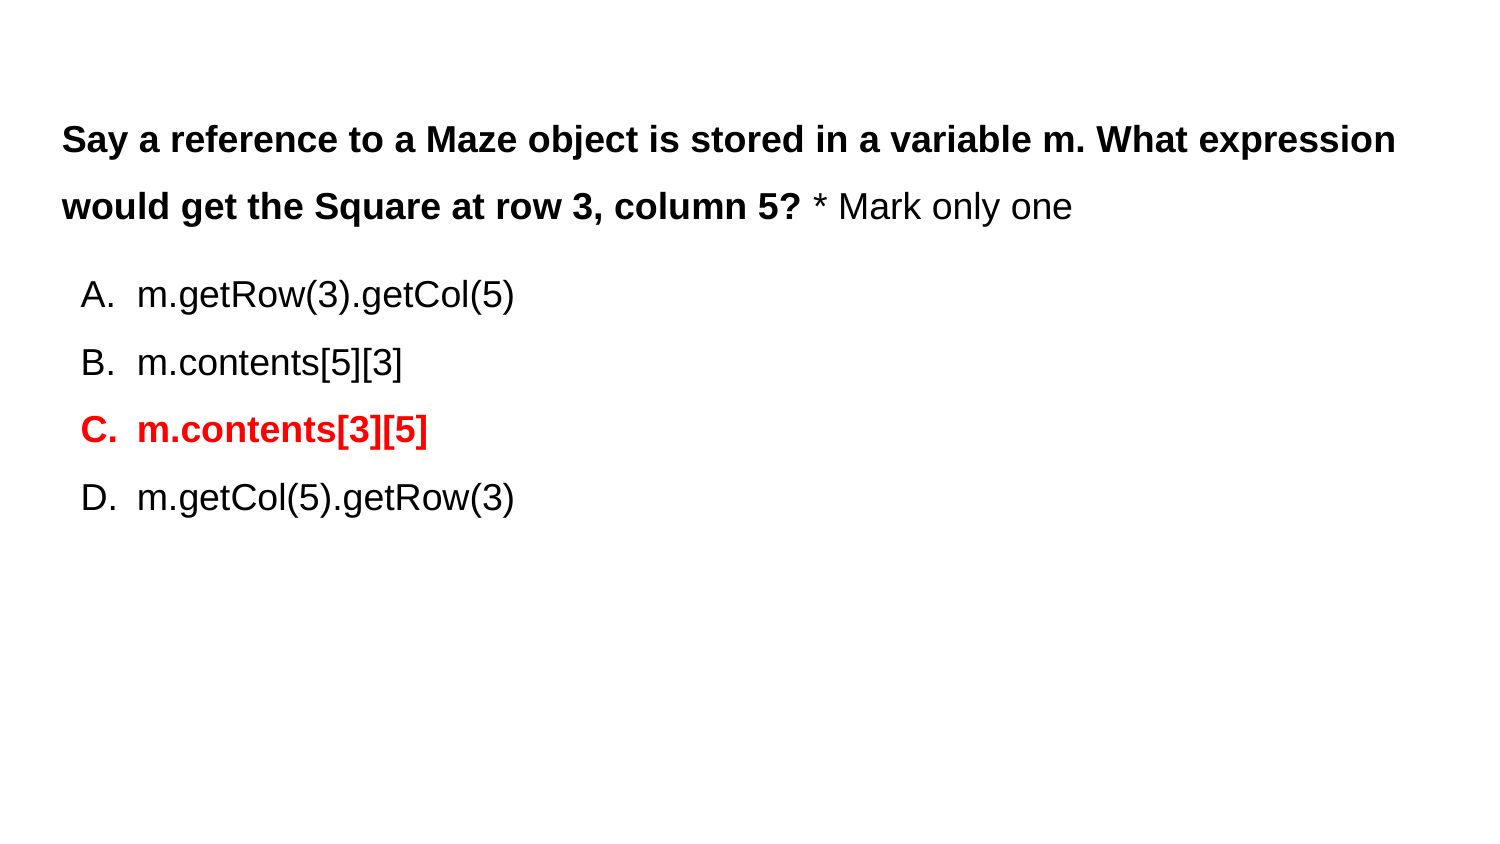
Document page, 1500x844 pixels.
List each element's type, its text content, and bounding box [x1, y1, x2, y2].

text_box Say a reference to a Maze object is stored in a variable m. What expression would get the Square at row 3, column 5? * Mark only one m.getRow(3).getCol(5) m.contents[5][3] m.contents[3][5] m.getCol(5).getRow(3) [46, 77, 1450, 777]
